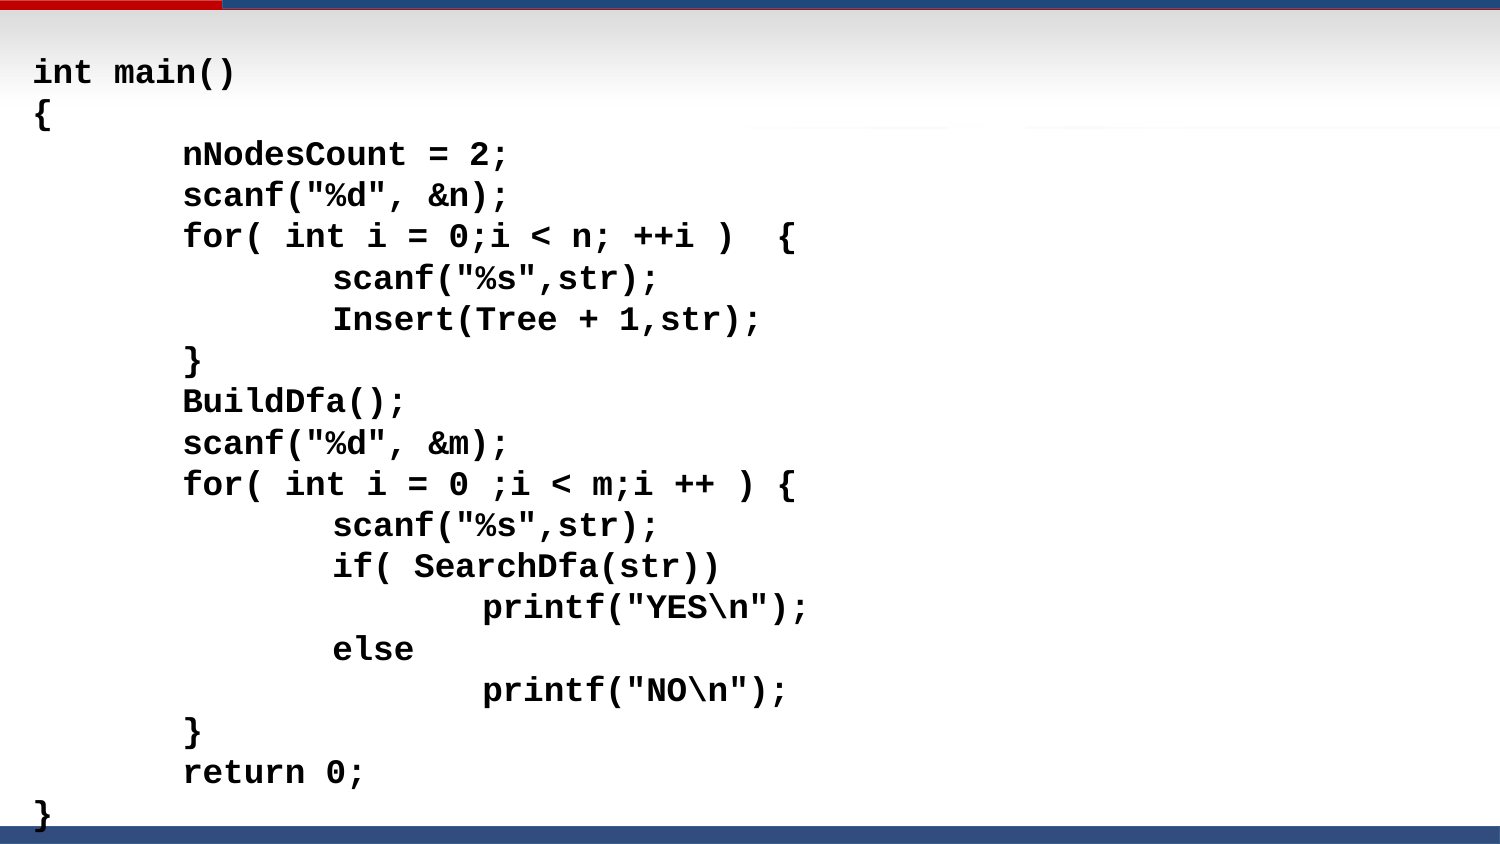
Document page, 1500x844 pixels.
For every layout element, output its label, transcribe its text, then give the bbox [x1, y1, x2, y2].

text_box int main() { nNodesCount = 2; scanf("%d", &n); for( int i = 0;i < n; ++i ) { scanf("%s",str); Insert(Tree + 1,str); } BuildDfa(); scanf("%d", &m); for( int i = 0 ;i < m;i ++ ) { scanf("%s",str); if( SearchDfa(str)) printf("YES\n"); else printf("NO\n"); } return 0; } [17, 41, 1285, 840]
picture [0, 10, 1500, 129]
